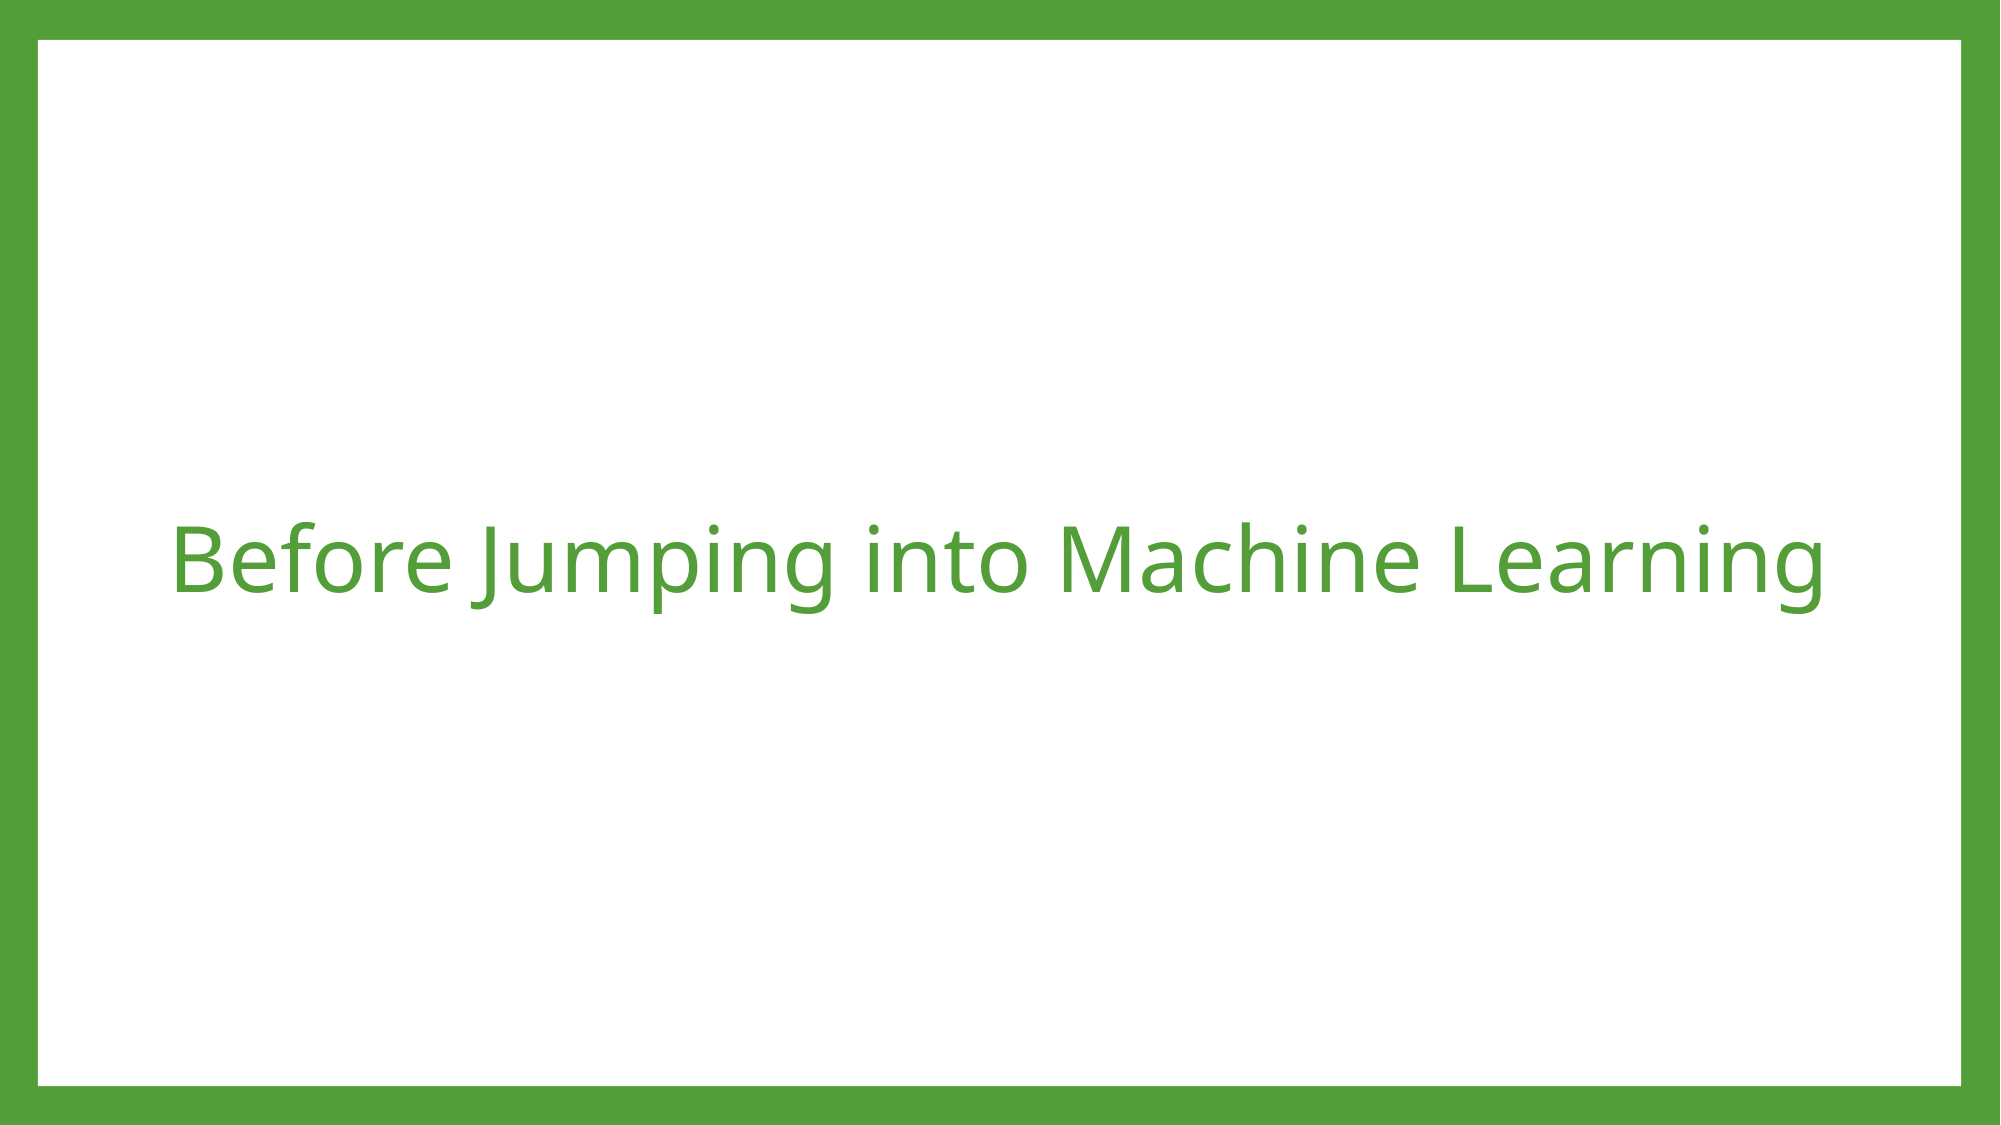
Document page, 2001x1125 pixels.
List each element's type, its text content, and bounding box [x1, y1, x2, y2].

title Before Jumping into Machine Learning [137, 453, 1863, 672]
